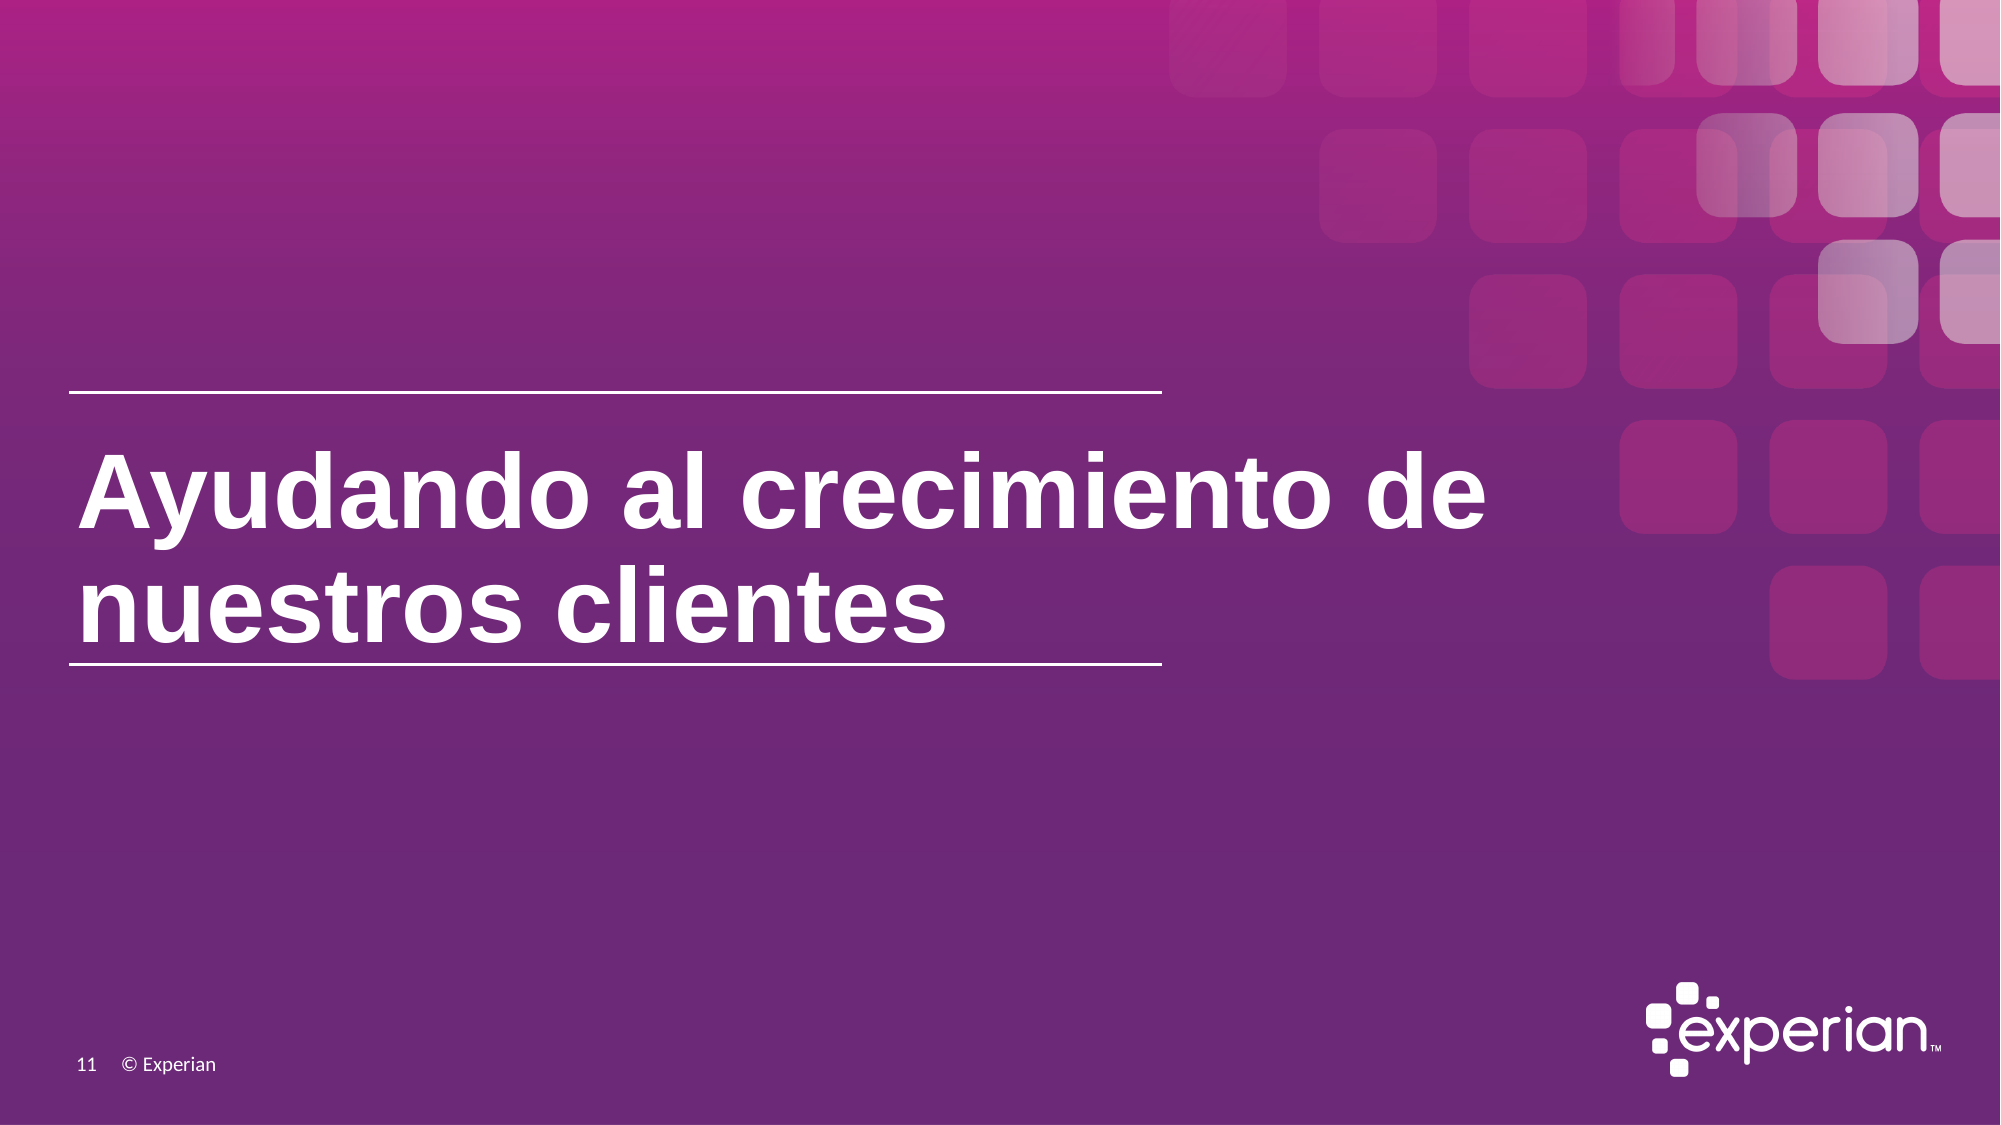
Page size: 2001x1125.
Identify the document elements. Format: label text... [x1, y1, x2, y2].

picture [0, 0, 2000, 1125]
title Ayudando al crecimiento de nuestros clientes [76, 436, 1614, 587]
